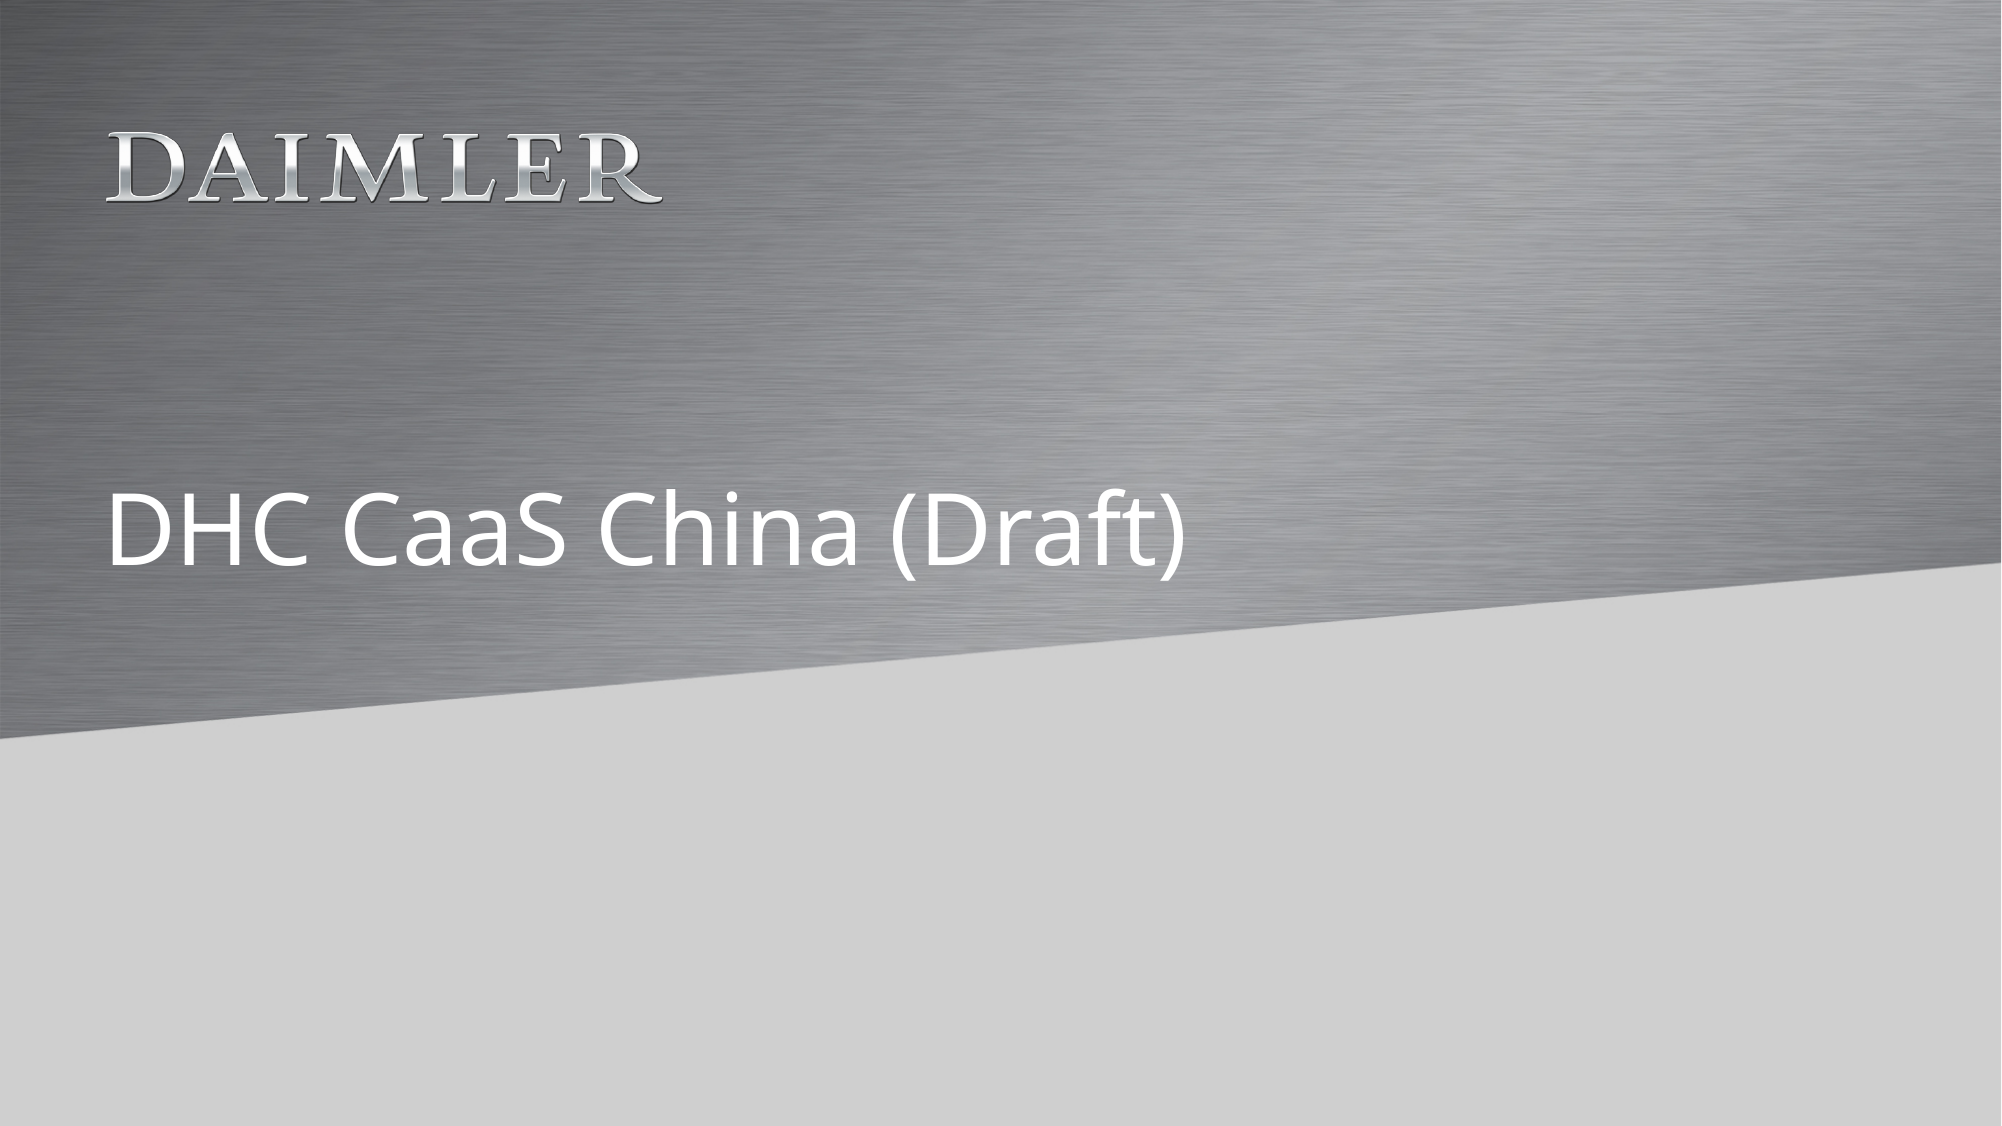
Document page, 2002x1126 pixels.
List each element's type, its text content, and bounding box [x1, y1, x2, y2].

picture [0, 0, 2002, 1126]
title DHC CaaS China (Draft) [103, 335, 1898, 602]
